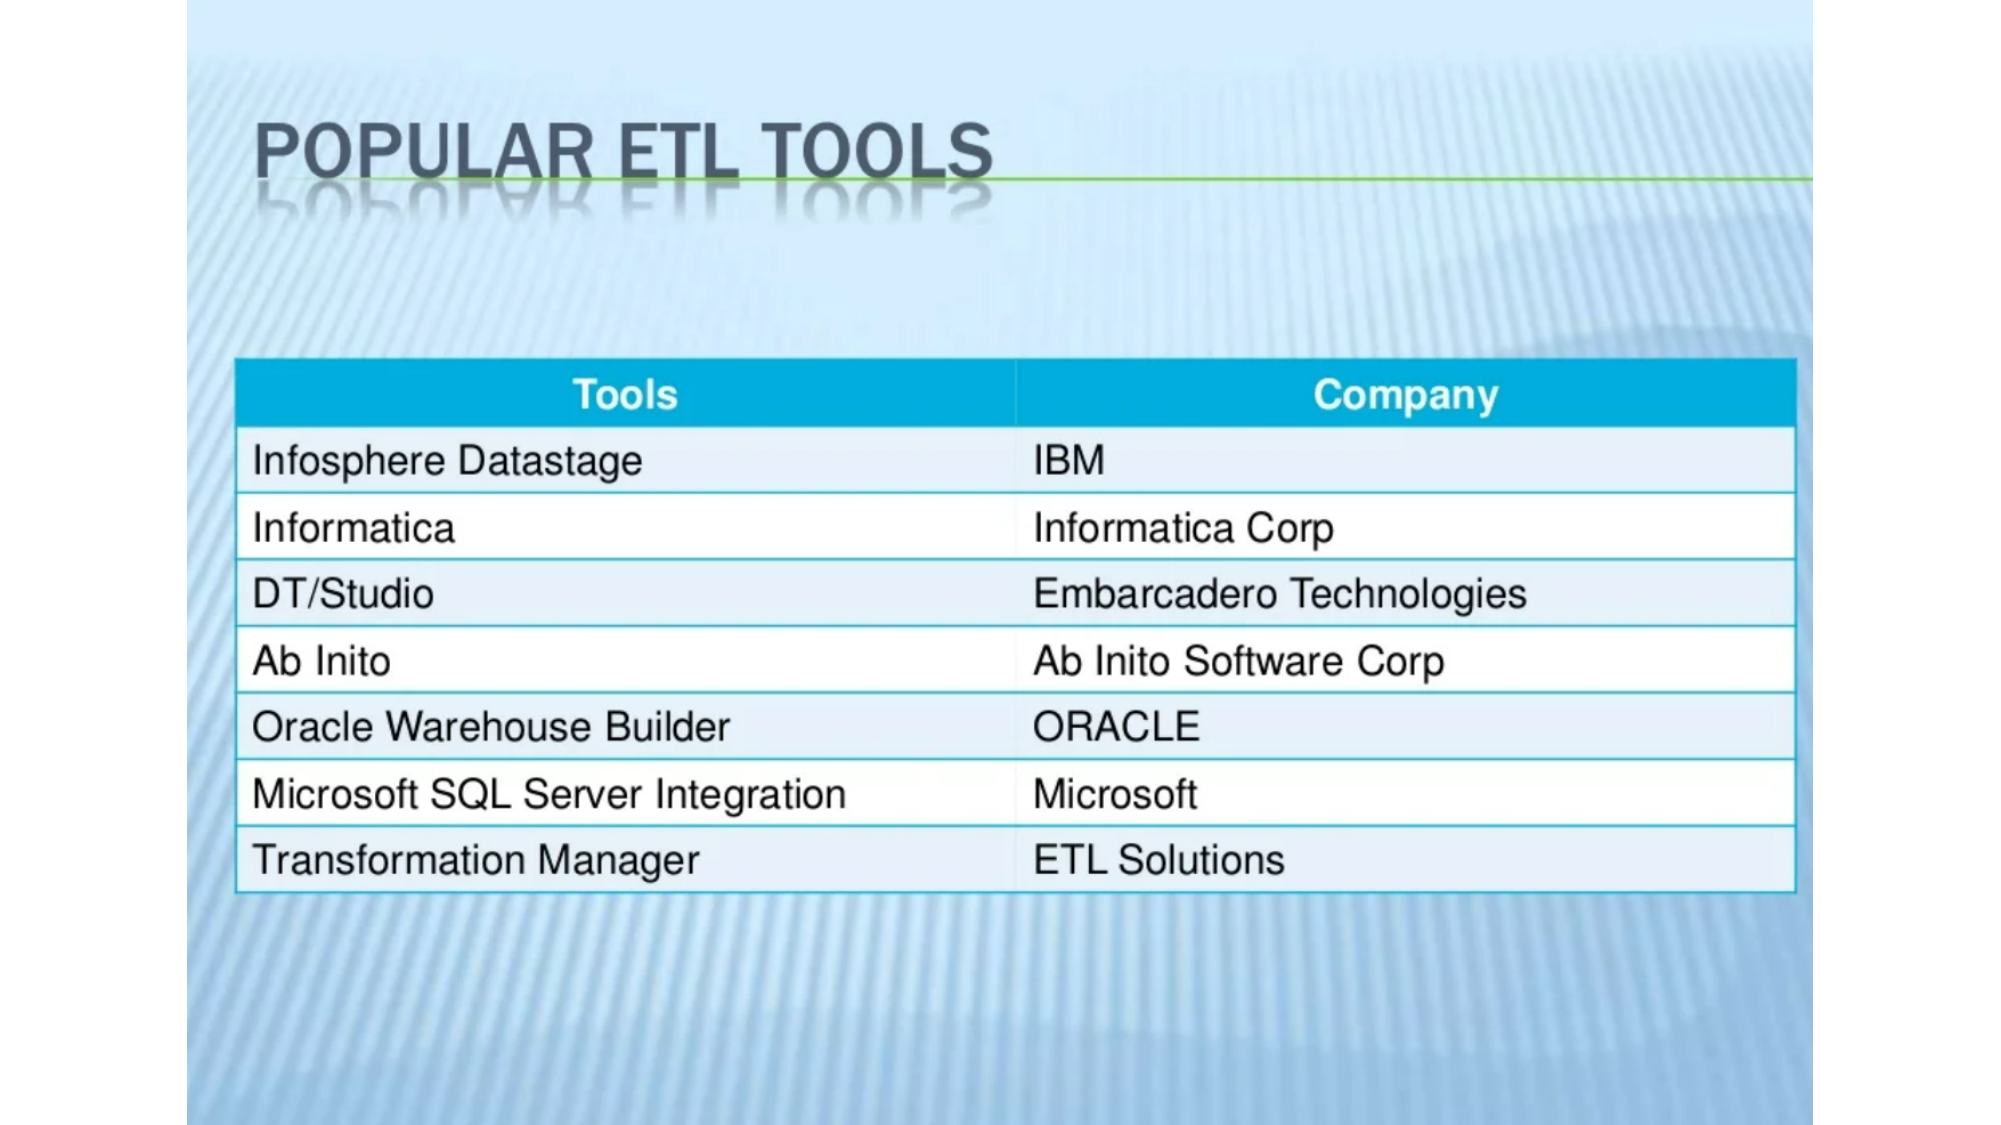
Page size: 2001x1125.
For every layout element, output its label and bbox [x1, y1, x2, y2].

picture [187, 0, 1813, 1125]
